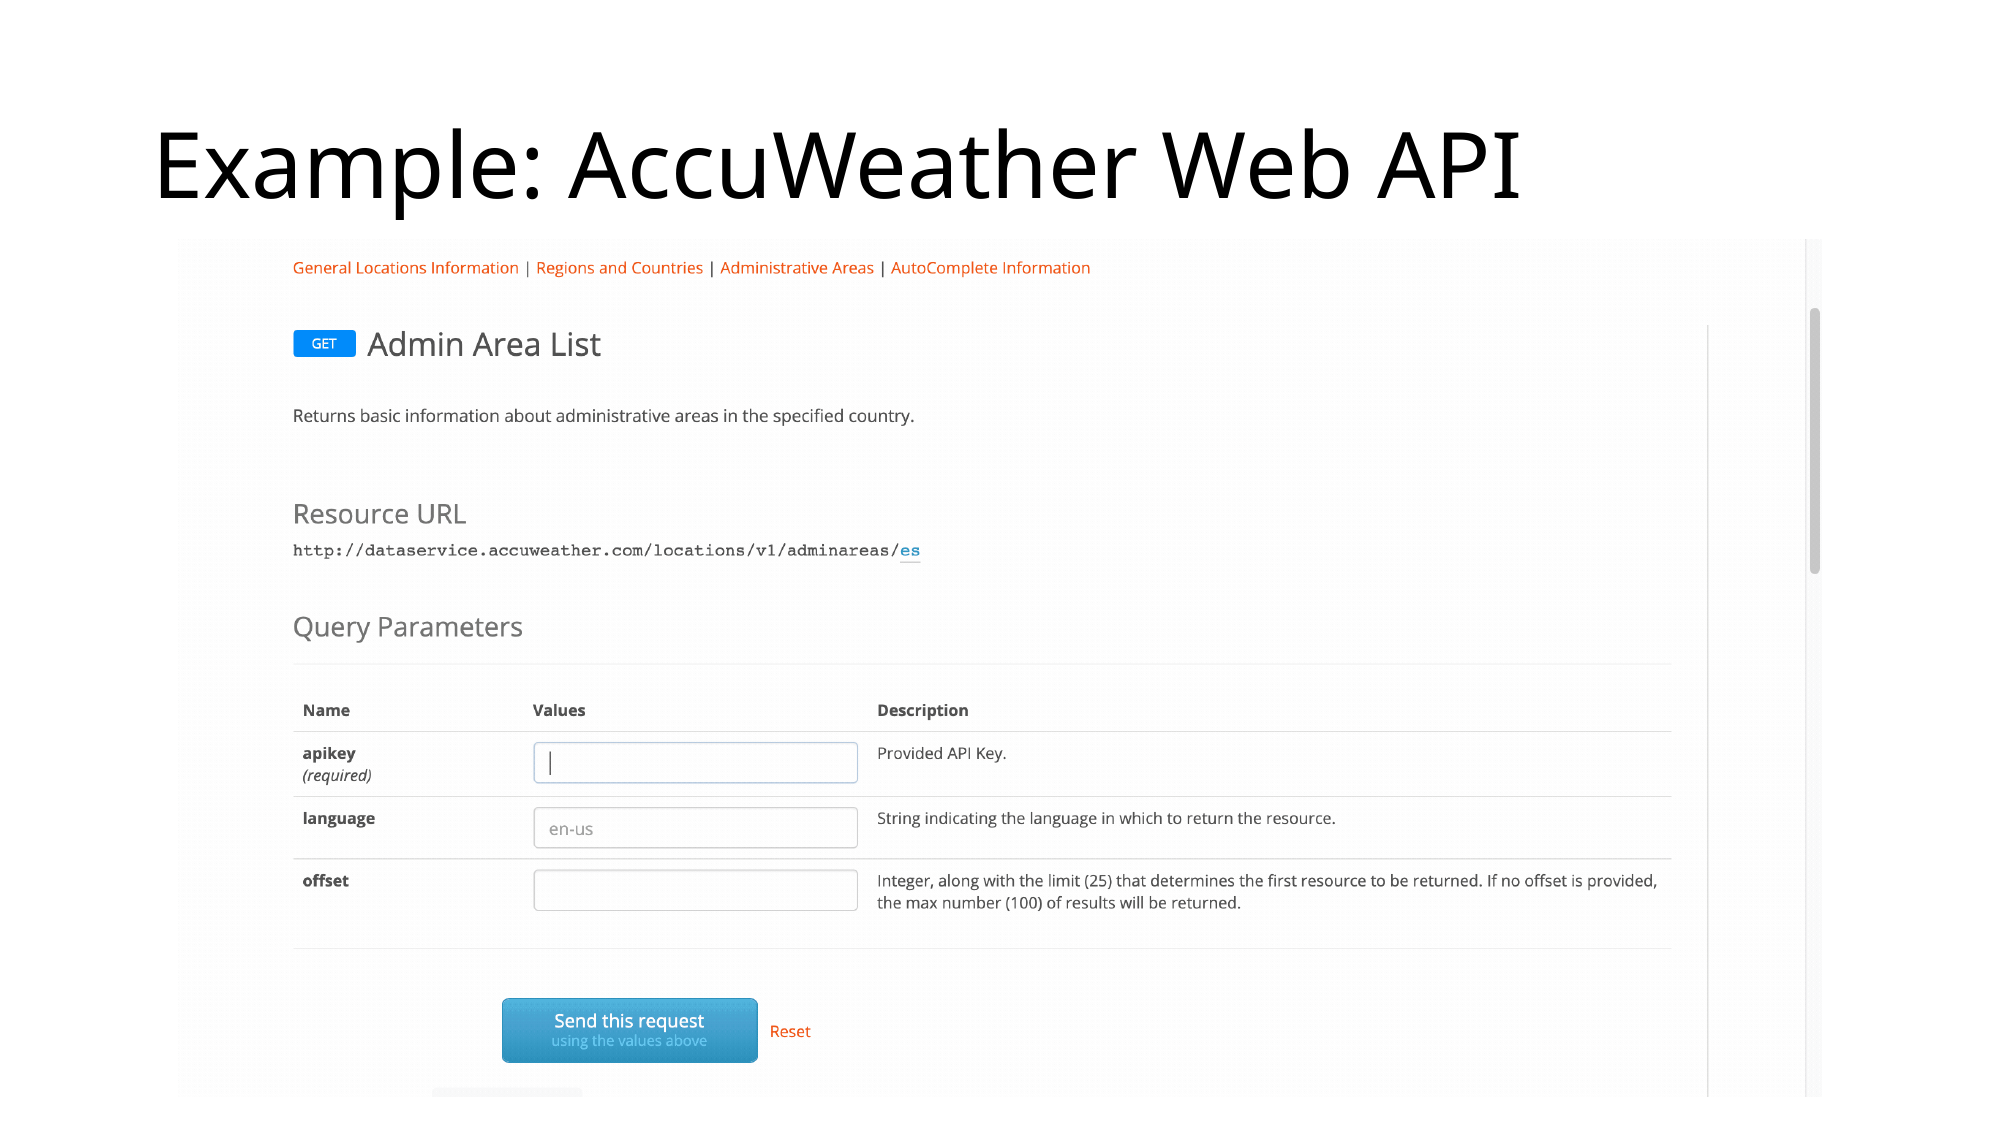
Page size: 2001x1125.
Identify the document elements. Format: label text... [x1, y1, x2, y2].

picture [178, 239, 1822, 1097]
title Example: AccuWeather Web API [137, 59, 1863, 278]
